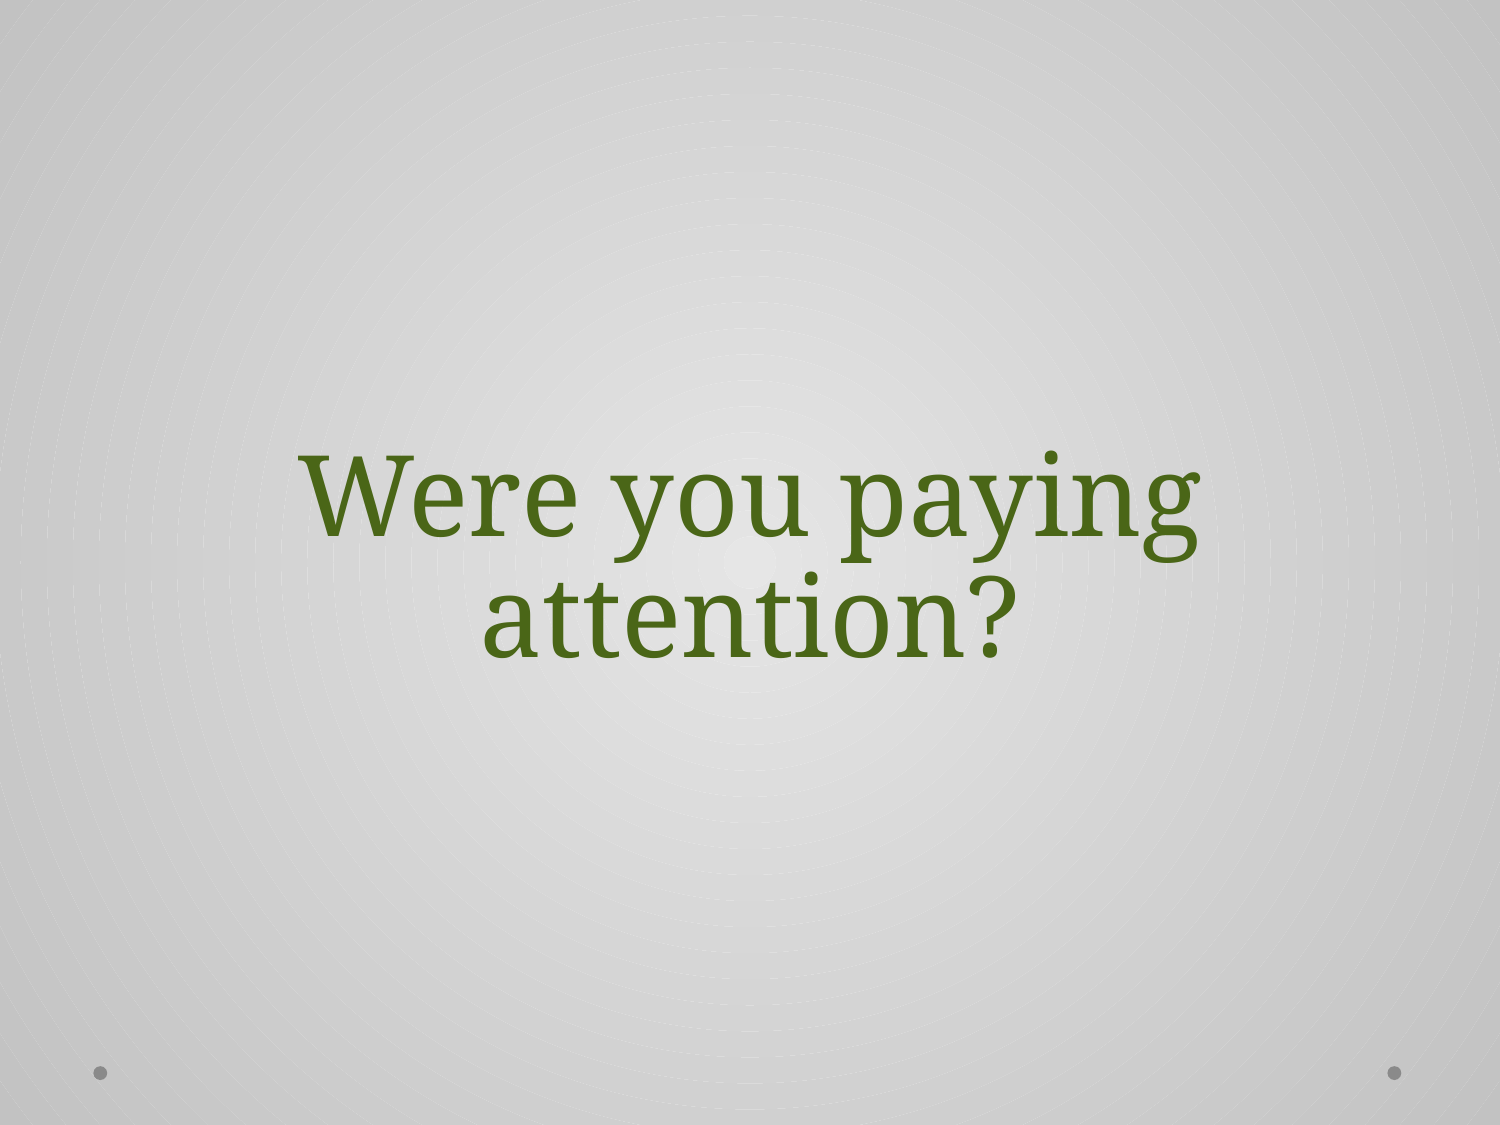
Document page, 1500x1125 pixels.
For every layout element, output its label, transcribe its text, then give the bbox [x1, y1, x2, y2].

title Were you paying attention? [75, 425, 1425, 688]
